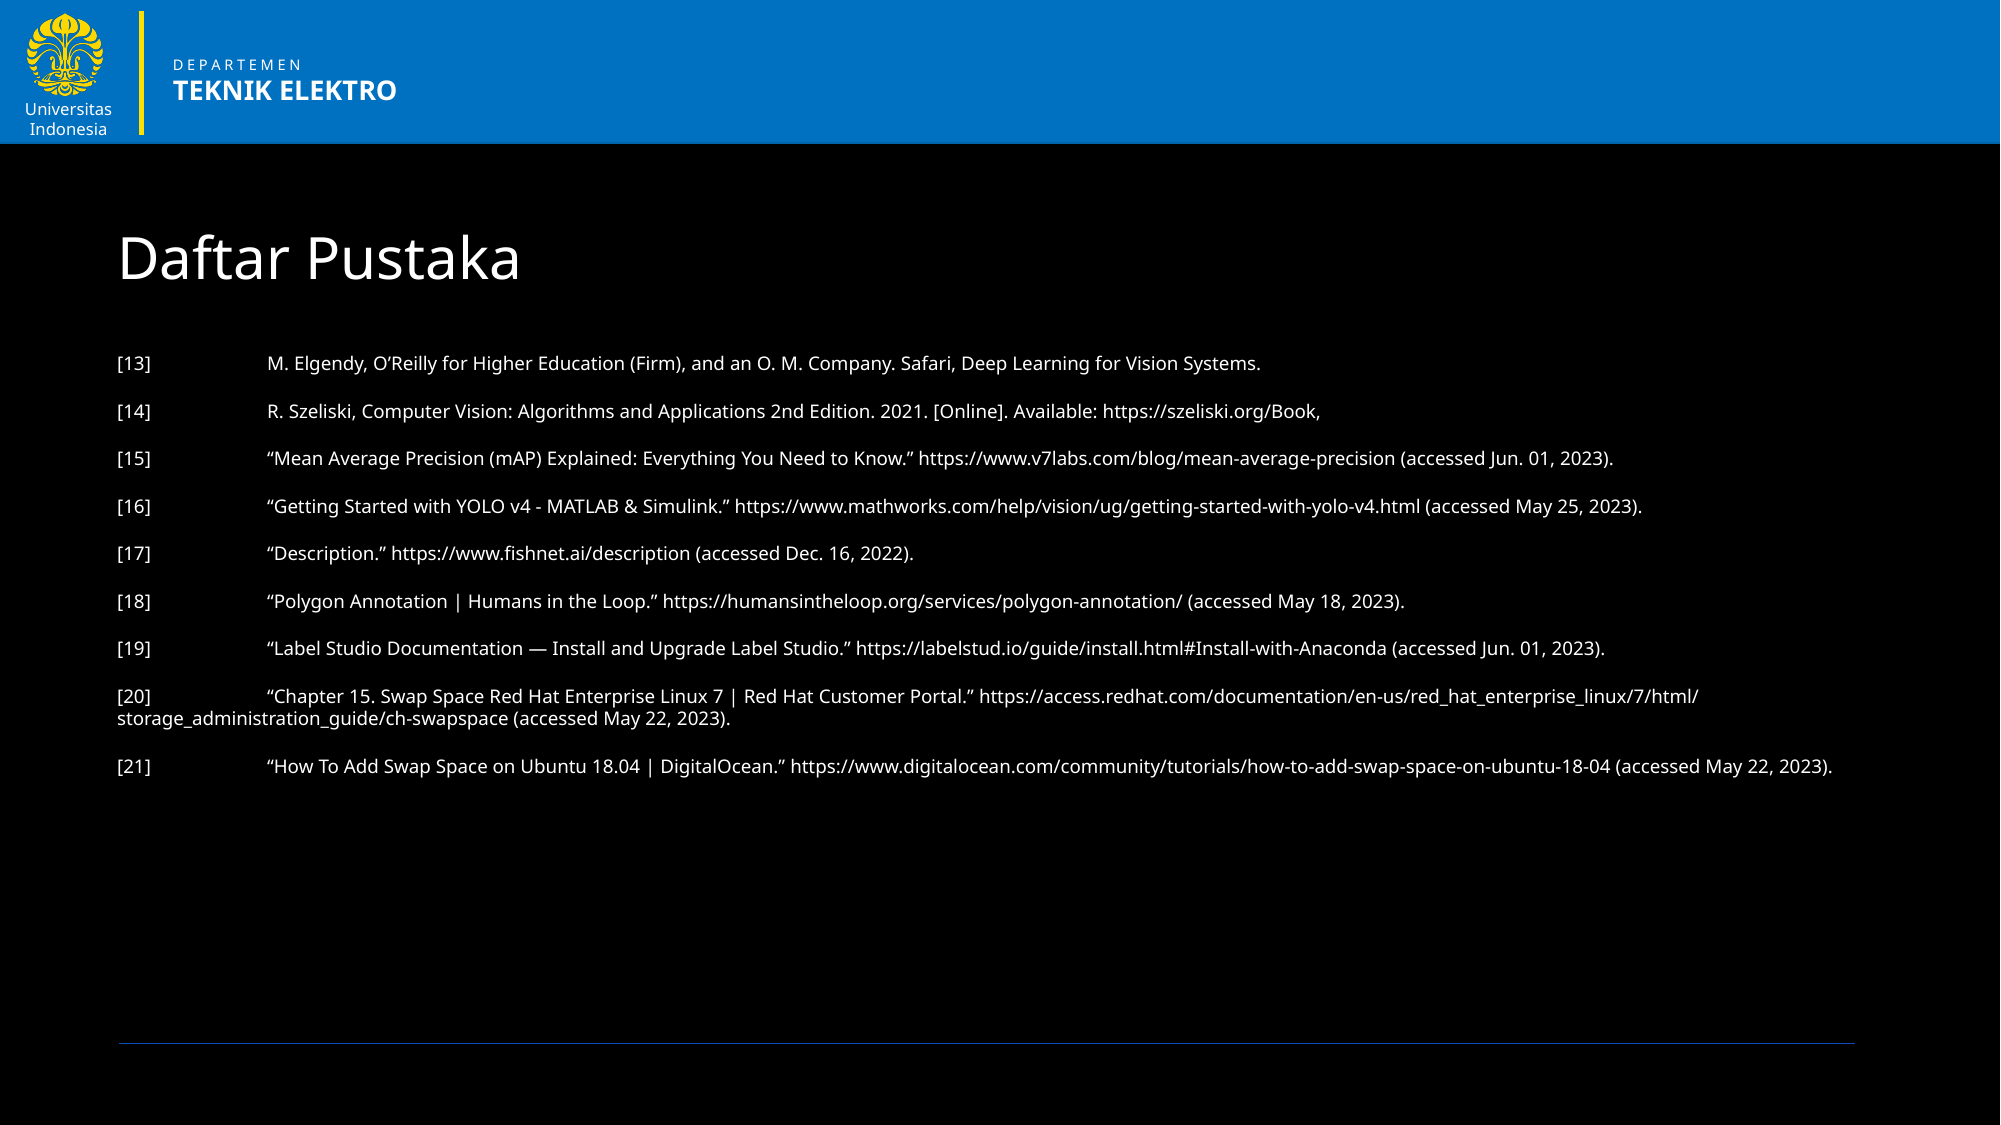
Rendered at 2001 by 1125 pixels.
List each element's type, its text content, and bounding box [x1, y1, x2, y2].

text_box [13] M. Elgendy, O’Reilly for Higher Education (Firm), and an O. M. Company. Safari, Deep Learning for Vision Systems. [14] R. Szeliski, Computer Vision: Algorithms and Applications 2nd Edition. 2021. [Online]. Available: https://szeliski.org/Book, [15] “Mean Average Precision (mAP) Explained: Everything You Need to Know.” https://www.v7labs.com/blog/mean-average-precision (accessed Jun. 01, 2023). [16] “Getting Started with YOLO v4 - MATLAB & Simulink.” https://www.mathworks.com/help/vision/ug/getting-started-with-yolo-v4.html (accessed May 25, 2023). [17] “Description.” https://www.fishnet.ai/description (accessed Dec. 16, 2022). [18] “Polygon Annotation | Humans in the Loop.” https://humansintheloop.org/services/polygon-annotation/ (accessed May 18, 2023). [19] “Label Studio Documentation — Install and Upgrade Label Studio.” https://labelstud.io/guide/install.html#Install-with-Anaconda (accessed Jun. 01, 2023). [20] “Chapter 15. Swap Space Red Hat Enterprise Linux 7 | Red Hat Customer Portal.” https://access.redhat.com/documentation/en-us/red_hat_enterprise_linux/7/html/storage_administration_guide/ch-swapspace (accessed May 22, 2023). [21] “How To Add Swap Space on Ubuntu 18.04 | DigitalOcean.” https://www.digitalocean.com/community/tutorials/how-to-add-swap-space-on-ubuntu-18-04 (accessed May 22, 2023). [102, 344, 1853, 785]
text_box Daftar Pustaka [102, 213, 549, 299]
picture [0, 0, 2000, 144]
